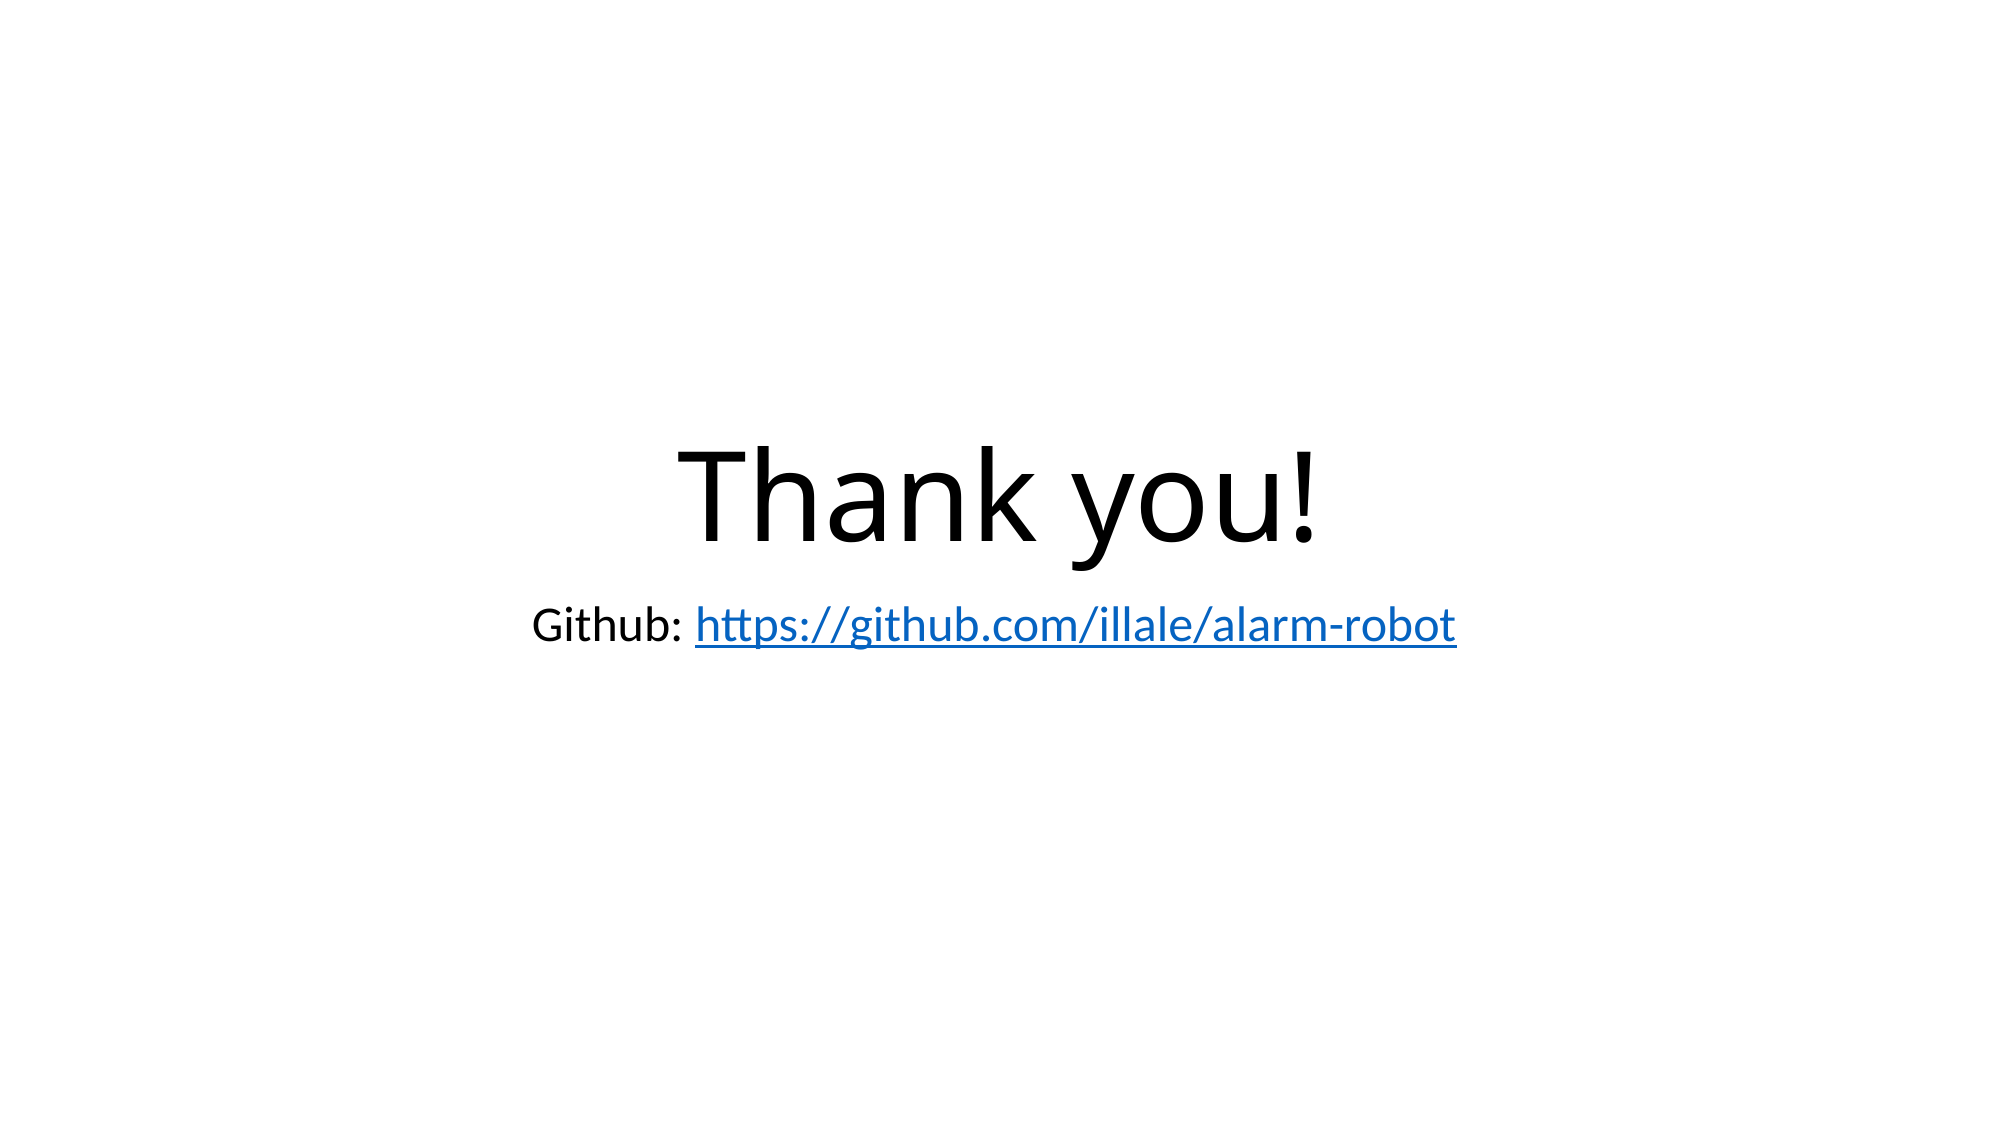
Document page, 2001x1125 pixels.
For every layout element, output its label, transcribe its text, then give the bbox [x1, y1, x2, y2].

subtitle Github: https://github.com/illale/alarm-robot [249, 590, 1750, 863]
title Thank you! [249, 184, 1750, 576]
